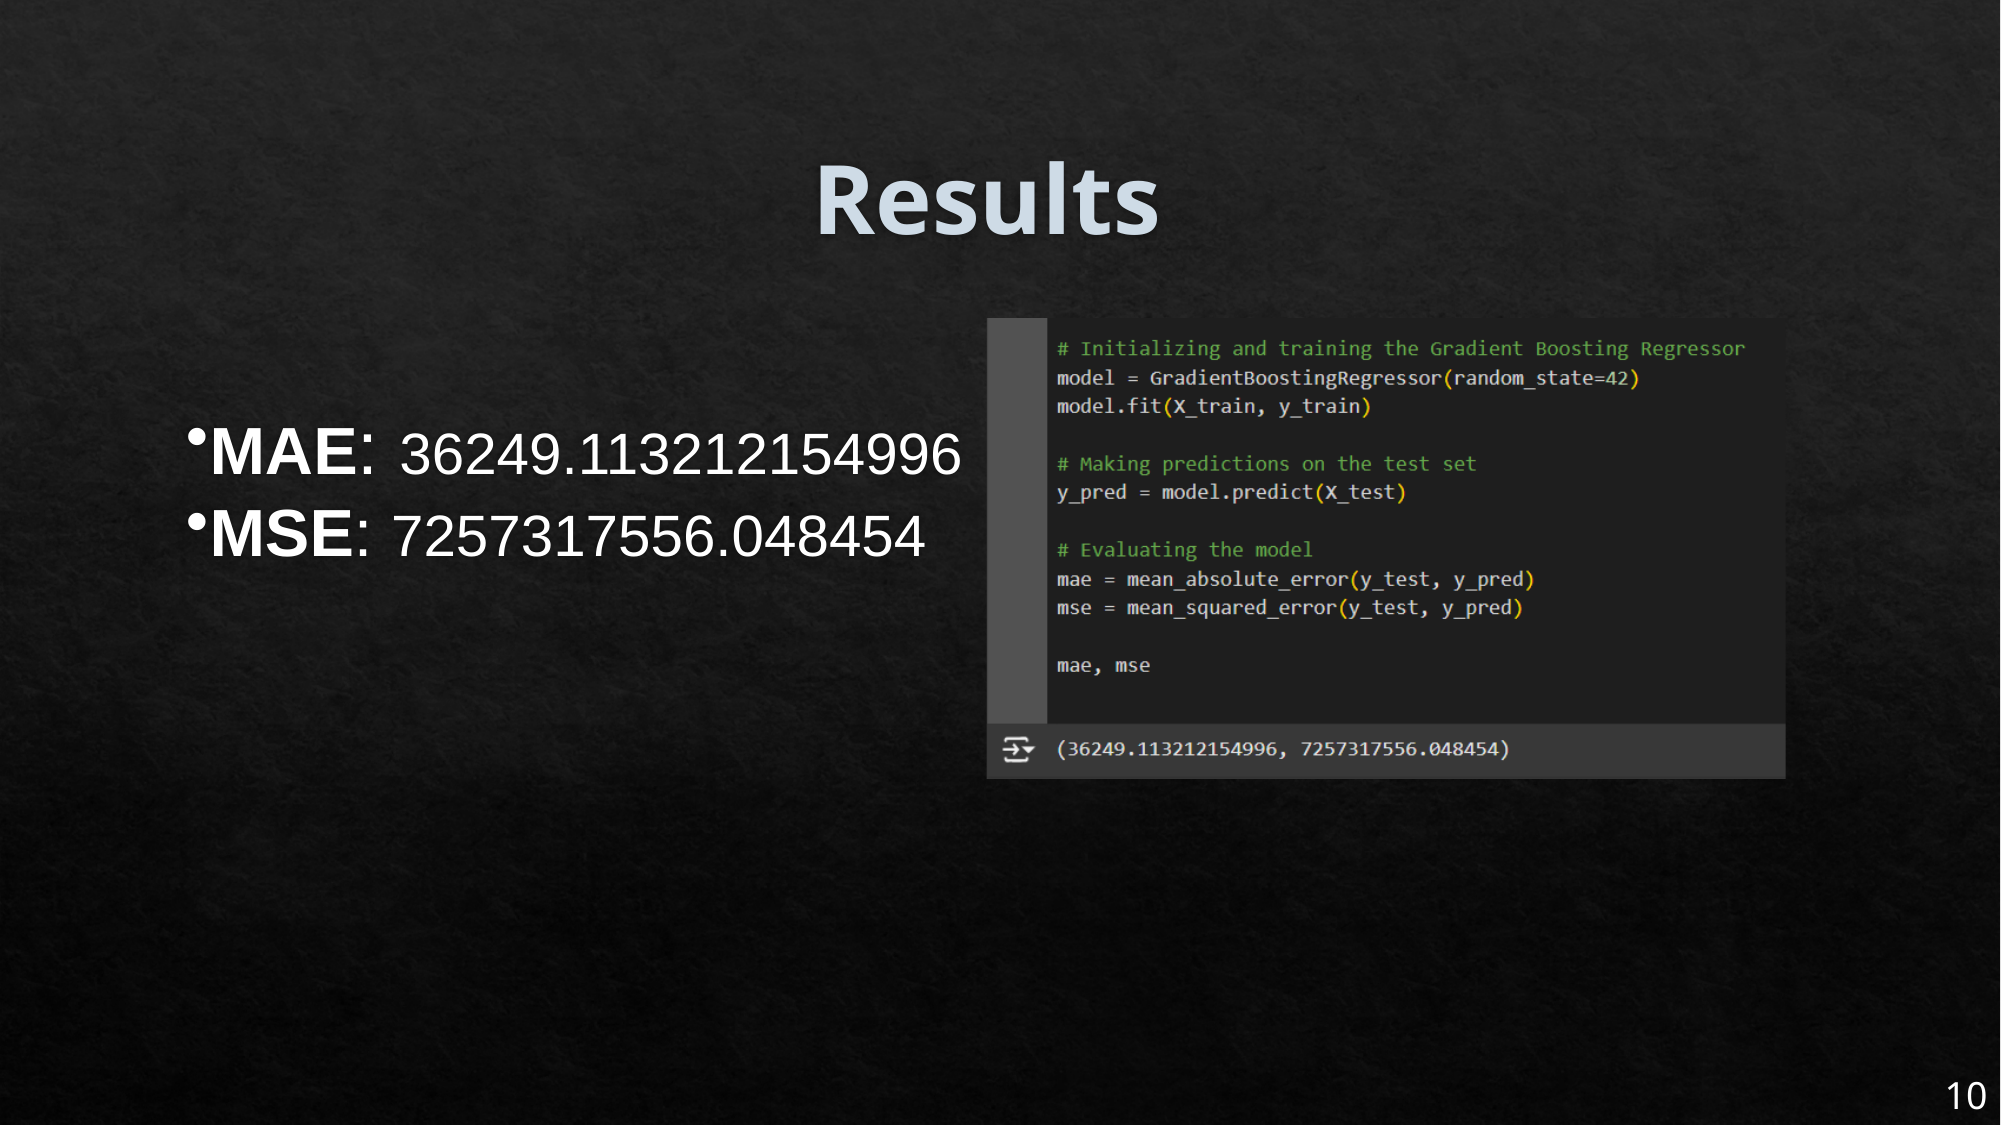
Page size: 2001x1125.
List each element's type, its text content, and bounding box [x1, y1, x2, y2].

text_box 10 [1929, 1064, 2000, 1125]
title Results [149, 99, 1849, 307]
picture [986, 318, 1786, 779]
list MAE: 36249.113212154996 MSE: 7257317556.048454 [170, 158, 1054, 812]
